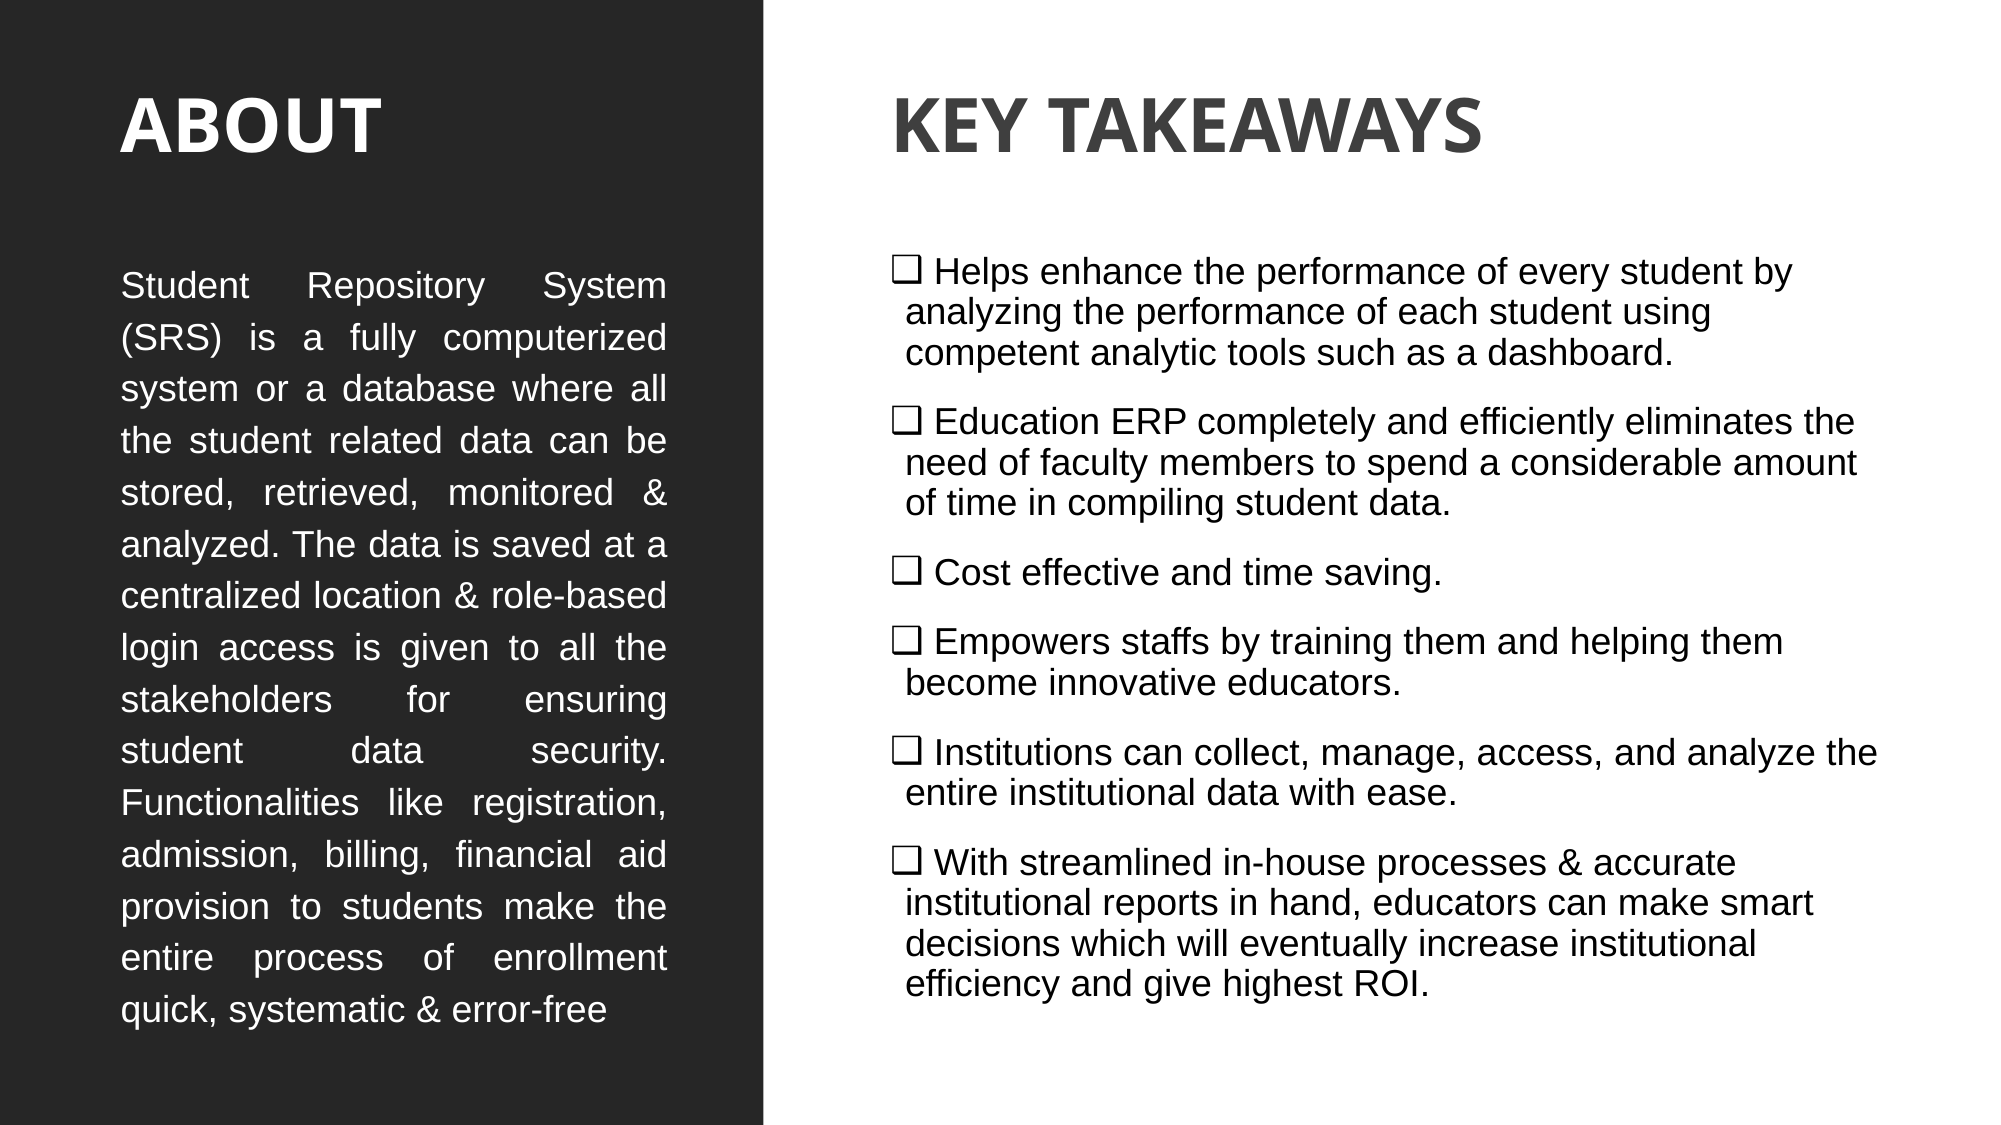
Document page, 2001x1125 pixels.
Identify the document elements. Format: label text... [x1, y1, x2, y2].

list Student Repository System (SRS) is a fully computerized system or a database where all the student related data can be stored, retrieved, monitored & analyzed. The data is saved at a centralized location & role-based login access is given to all the stakeholders for ensuring student data security. Functionalities like registration, admission, billing, financial aid provision to students make the entire process of enrollment quick, systematic & error-free [105, 246, 683, 972]
title ABOUT [105, 80, 683, 228]
list KEY TAKEAWAYS Helps enhance the performance of every student by analyzing the performance of each student using competent analytic tools such as a dashboard. Education ERP completely and efficiently eliminates the need of faculty members to spend a considerable amount of time in compiling student data. Cost effective and time saving. Empowers staffs by training them and helping them become innovative educators. Institutions can collect, manage, access, and analyze the entire institutional data with ease. With streamlined in-house processes & accurate institutional reports in hand, educators can make smart decisions which will eventually increase institutional efficiency and give highest ROI. [890, 80, 1890, 1047]
